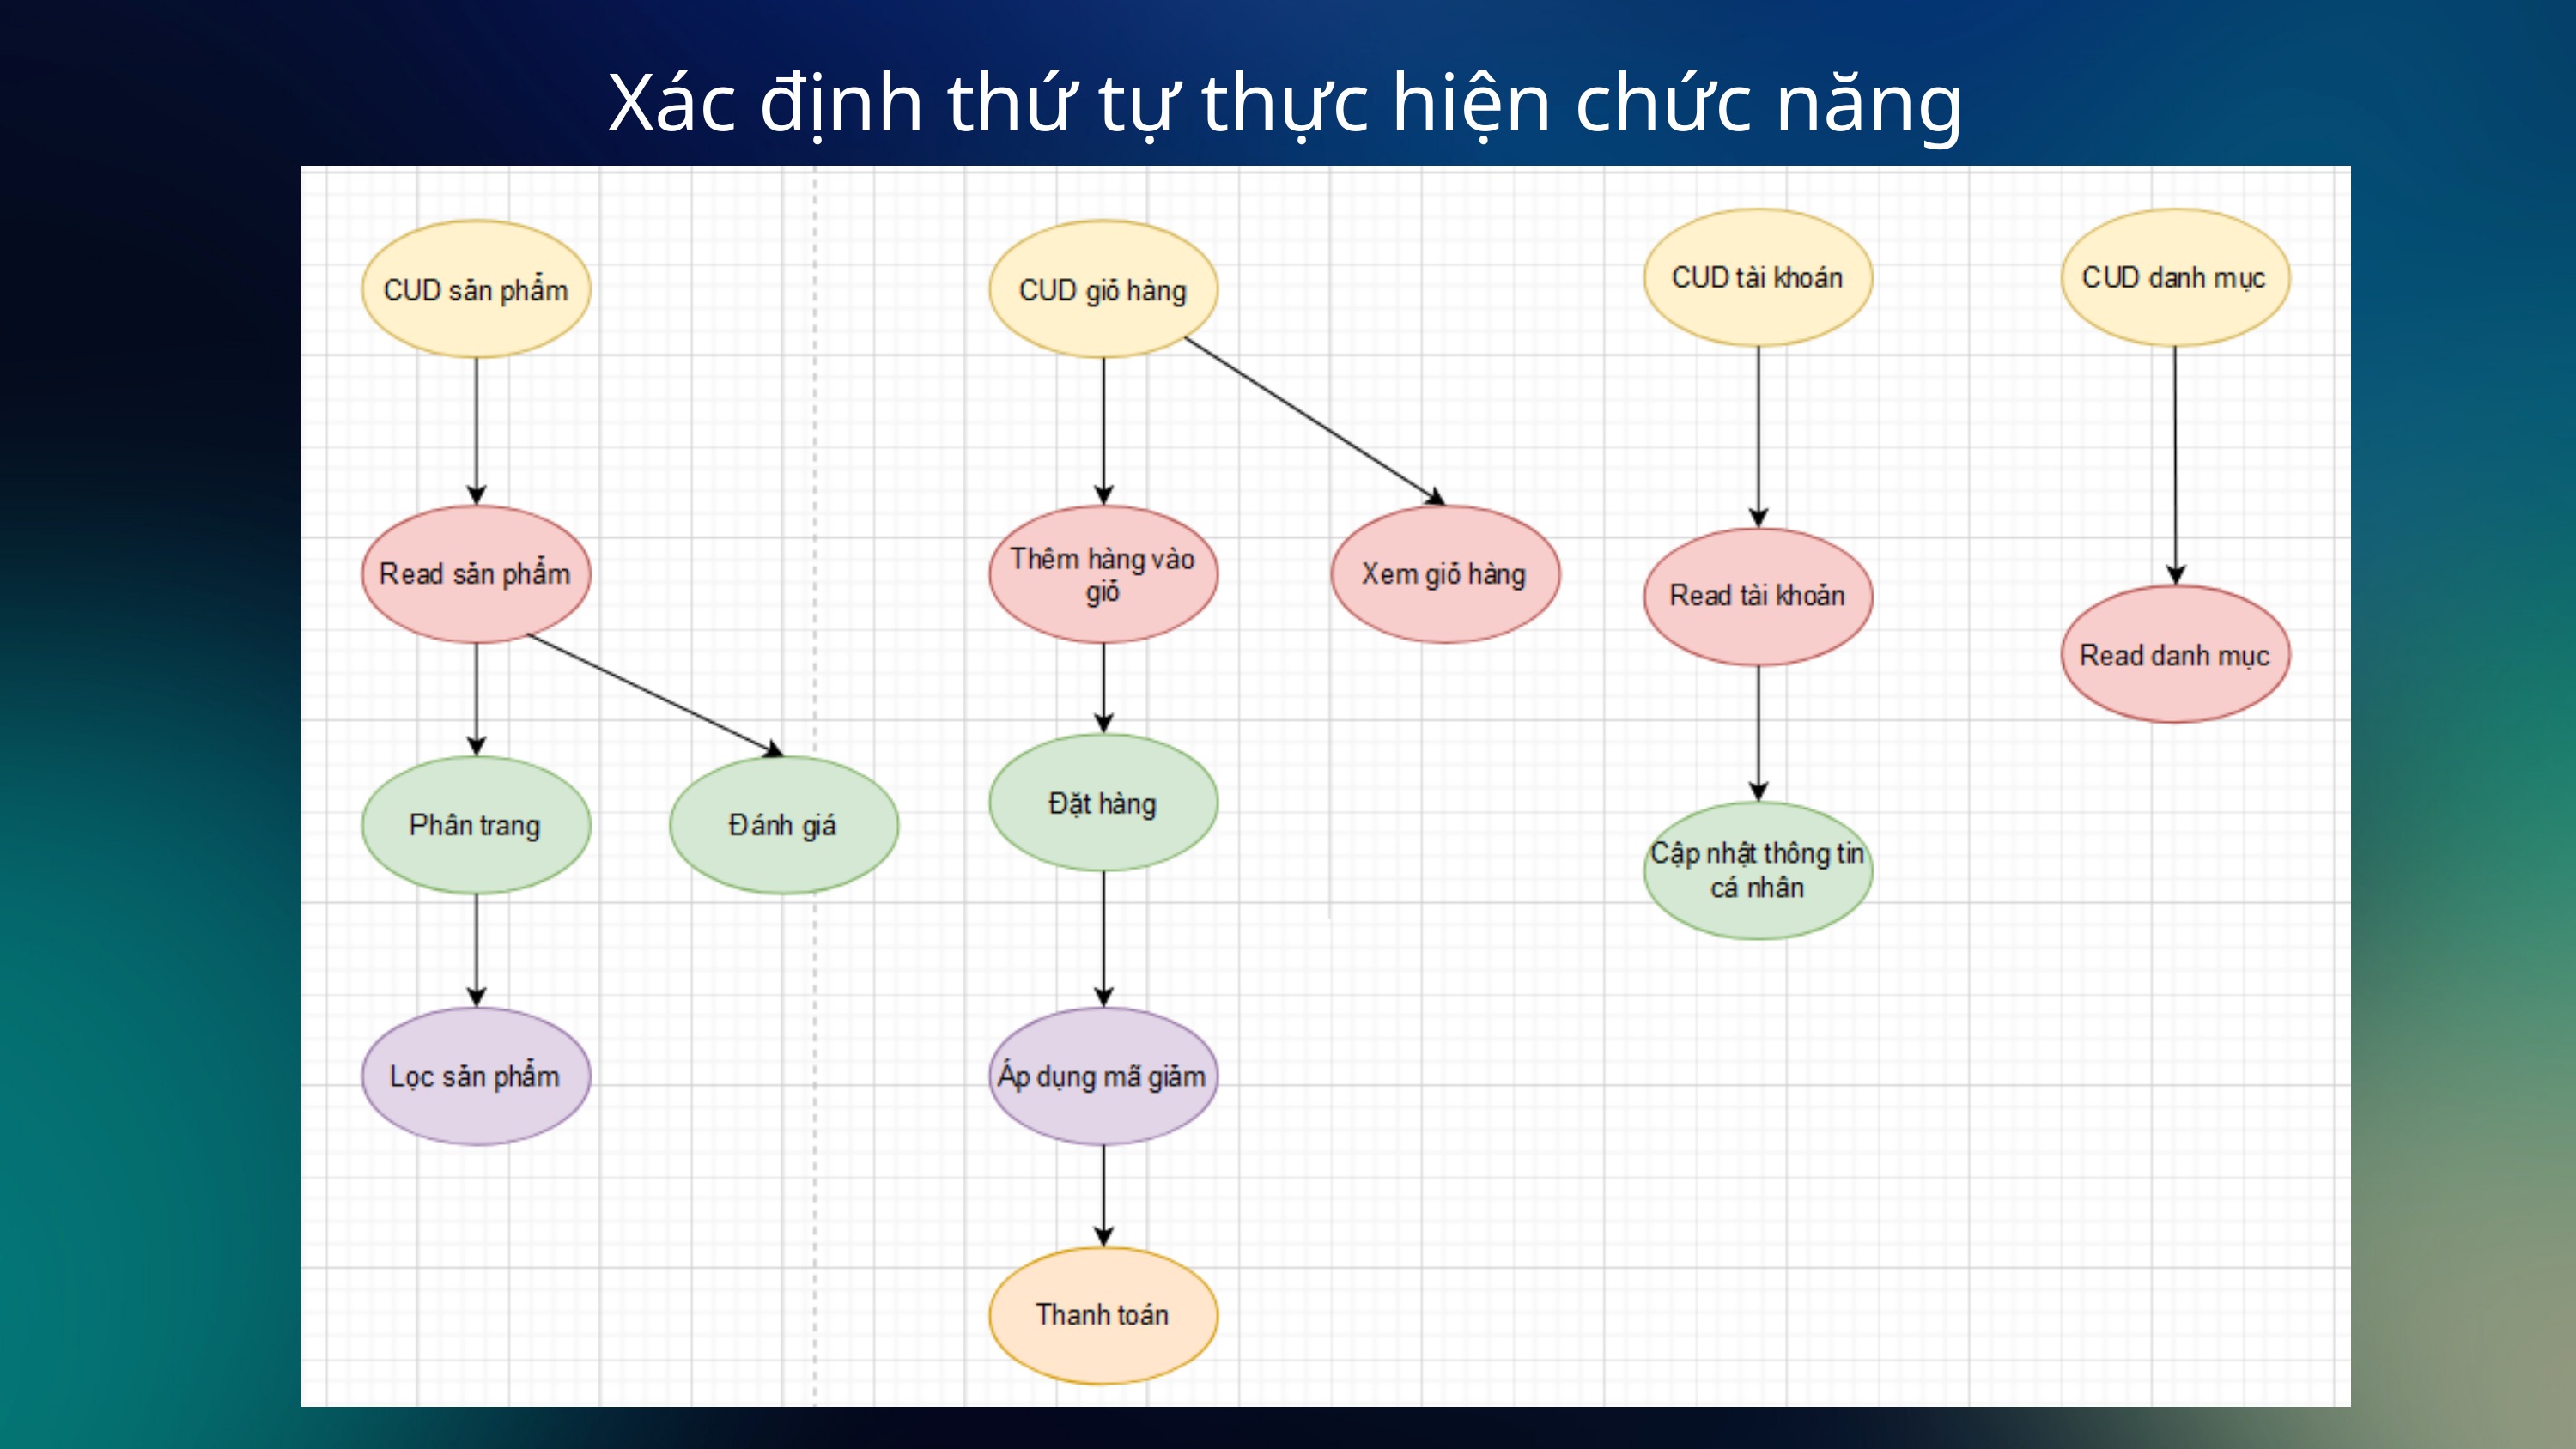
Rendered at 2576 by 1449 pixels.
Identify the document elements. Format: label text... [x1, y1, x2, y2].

text_box [0, 0, 2576, 1449]
text_box Xác định thứ tự thực hiện chức năng [452, 35, 2124, 148]
picture [300, 166, 2351, 1407]
